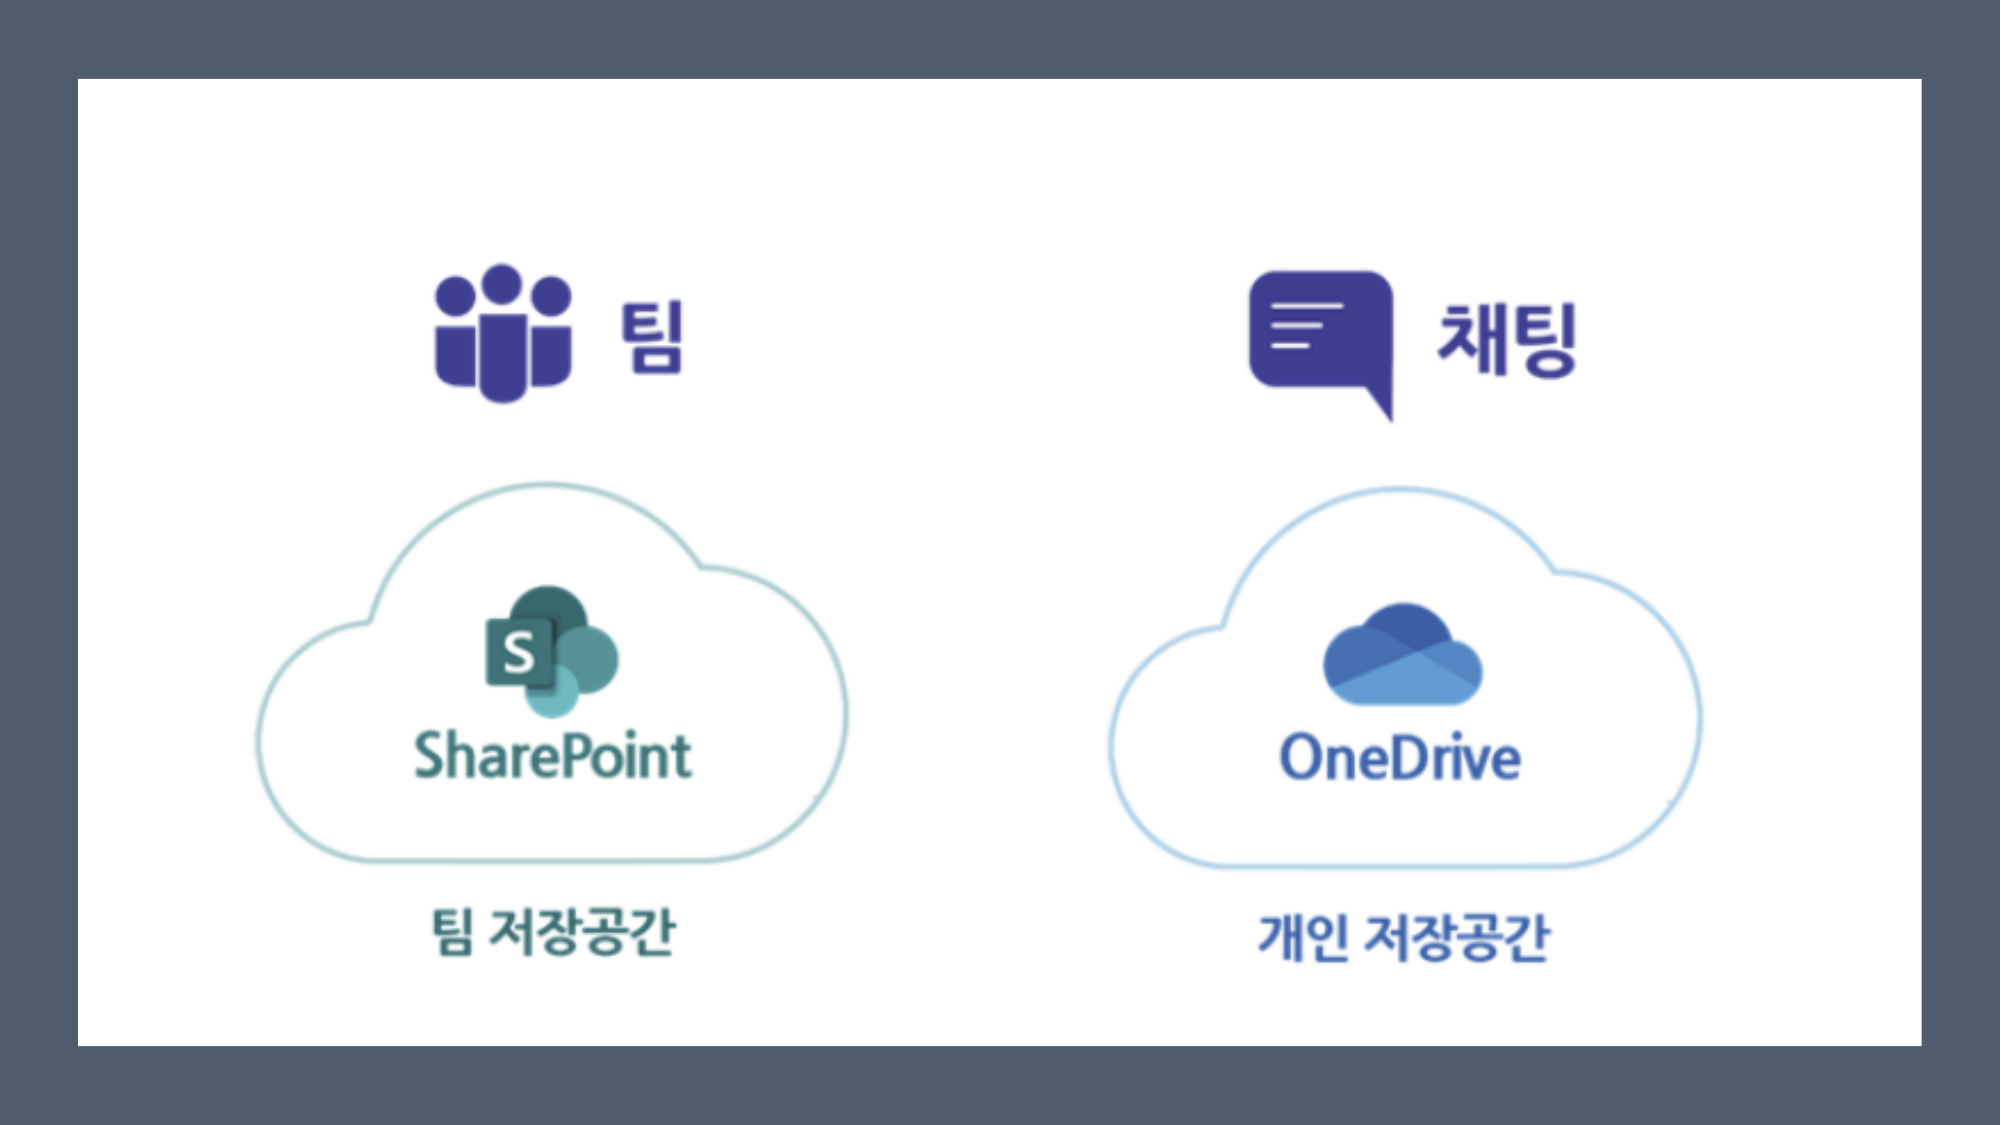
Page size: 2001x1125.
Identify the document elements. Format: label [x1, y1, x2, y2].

picture [105, 128, 1895, 997]
text_box [76, 77, 1924, 1048]
text_box [0, 0, 2000, 1125]
